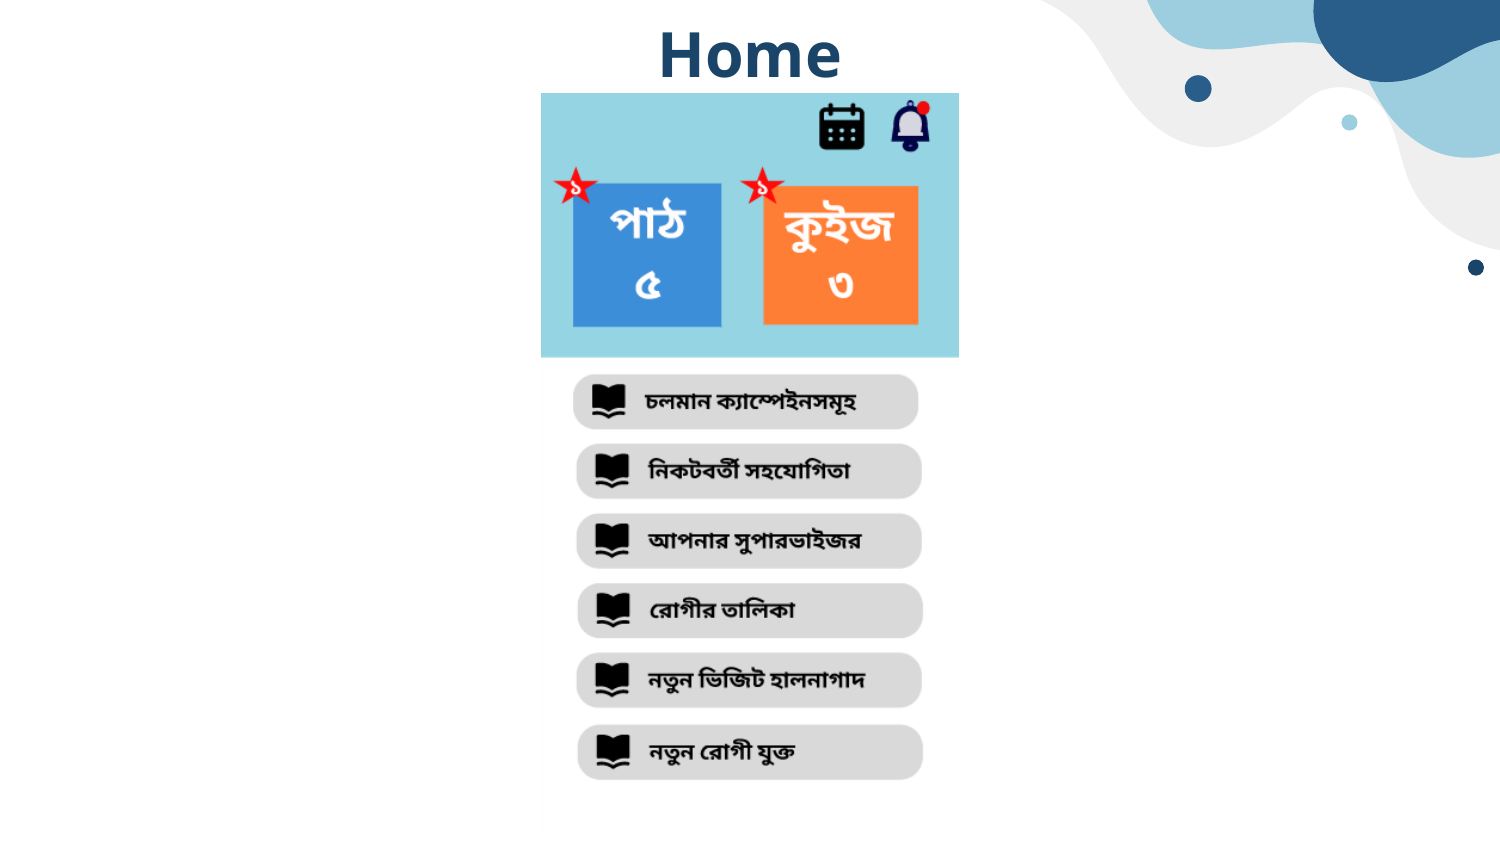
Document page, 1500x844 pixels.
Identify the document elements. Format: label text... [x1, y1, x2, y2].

picture [541, 93, 959, 835]
title Home [88, 0, 1412, 94]
